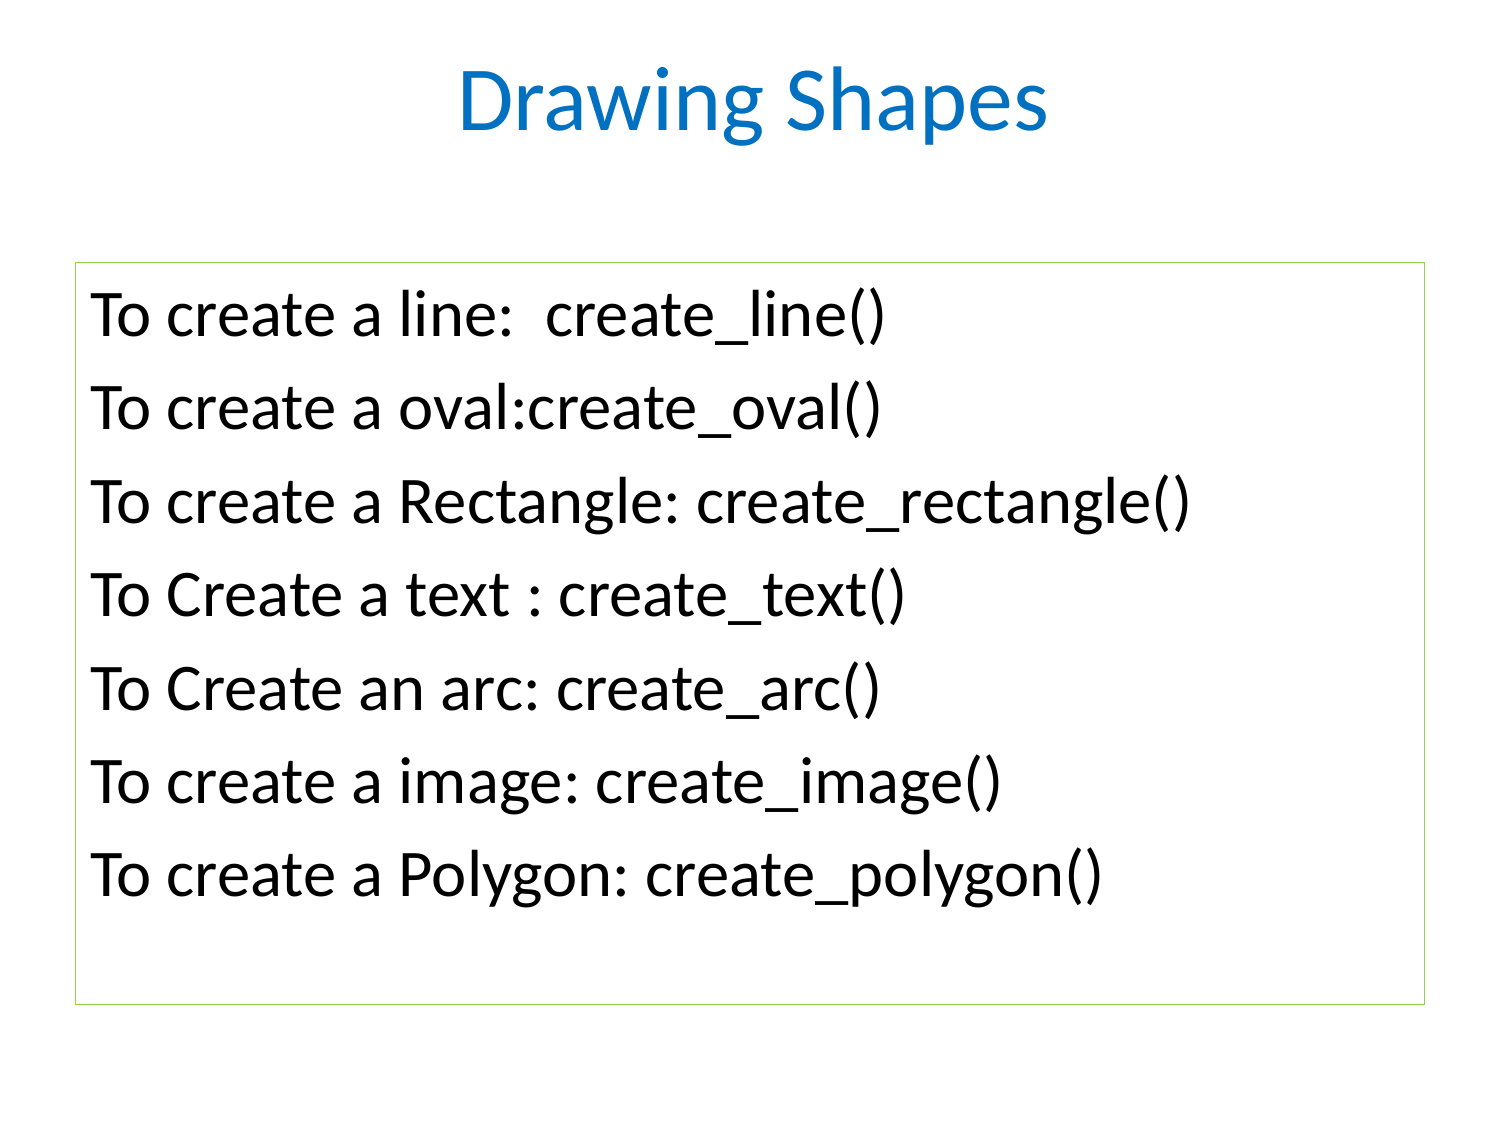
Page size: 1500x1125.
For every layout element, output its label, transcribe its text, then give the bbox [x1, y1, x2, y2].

title Drawing Shapes [78, 0, 1429, 188]
list To create a line: create_line() To create a oval:create_oval() To create a Rectangle: create_rectangle() To Create a text : create_text() To Create an arc: create_arc() To create a image: create_image() To create a Polygon: create_polygon() [75, 262, 1425, 1005]
